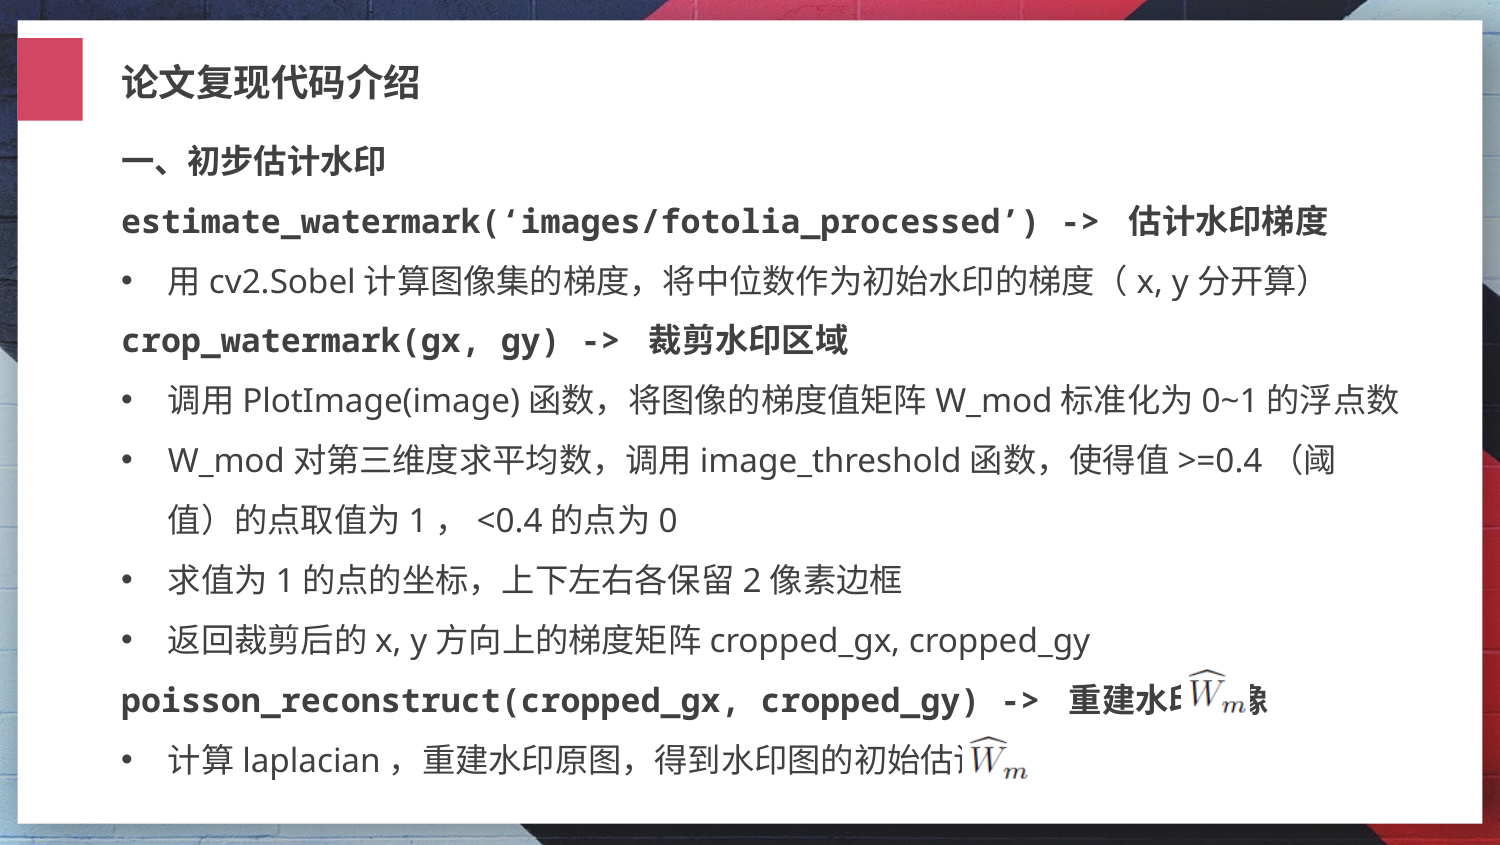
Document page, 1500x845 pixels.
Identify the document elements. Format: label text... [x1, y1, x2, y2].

text_box 论文复现代码介绍 [106, 52, 443, 112]
picture [0, 0, 1500, 845]
text_box [92, 24, 445, 140]
text_box 一、初步估计水印 estimate_watermark(‘images/fotolia_processed’) -> 估计水印梯度 用cv2.Sobel计算图像集的梯度，将中位数作为初始水印的梯度（x, y分开算） crop_watermark(gx, gy) -> 裁剪水印区域 调用PlotImage(image)函数，将图像的梯度值矩阵W_mod标准化为0~1的浮点数 W_mod对第三维度求平均数，调用image_threshold函数，使得值>=0.4（阈值）的点取值为1，<0.4的点为0 求值为1的点的坐标，上下左右各保留2像素边框 返回裁剪后的x, y方向上的梯度矩阵cropped_gx, cropped_gy poisson_reconstruct(cropped_gx, cropped_gy) -> 重建水印图像 计算laplacian，重建水印原图，得到水印图的初始估计 [106, 112, 1418, 787]
